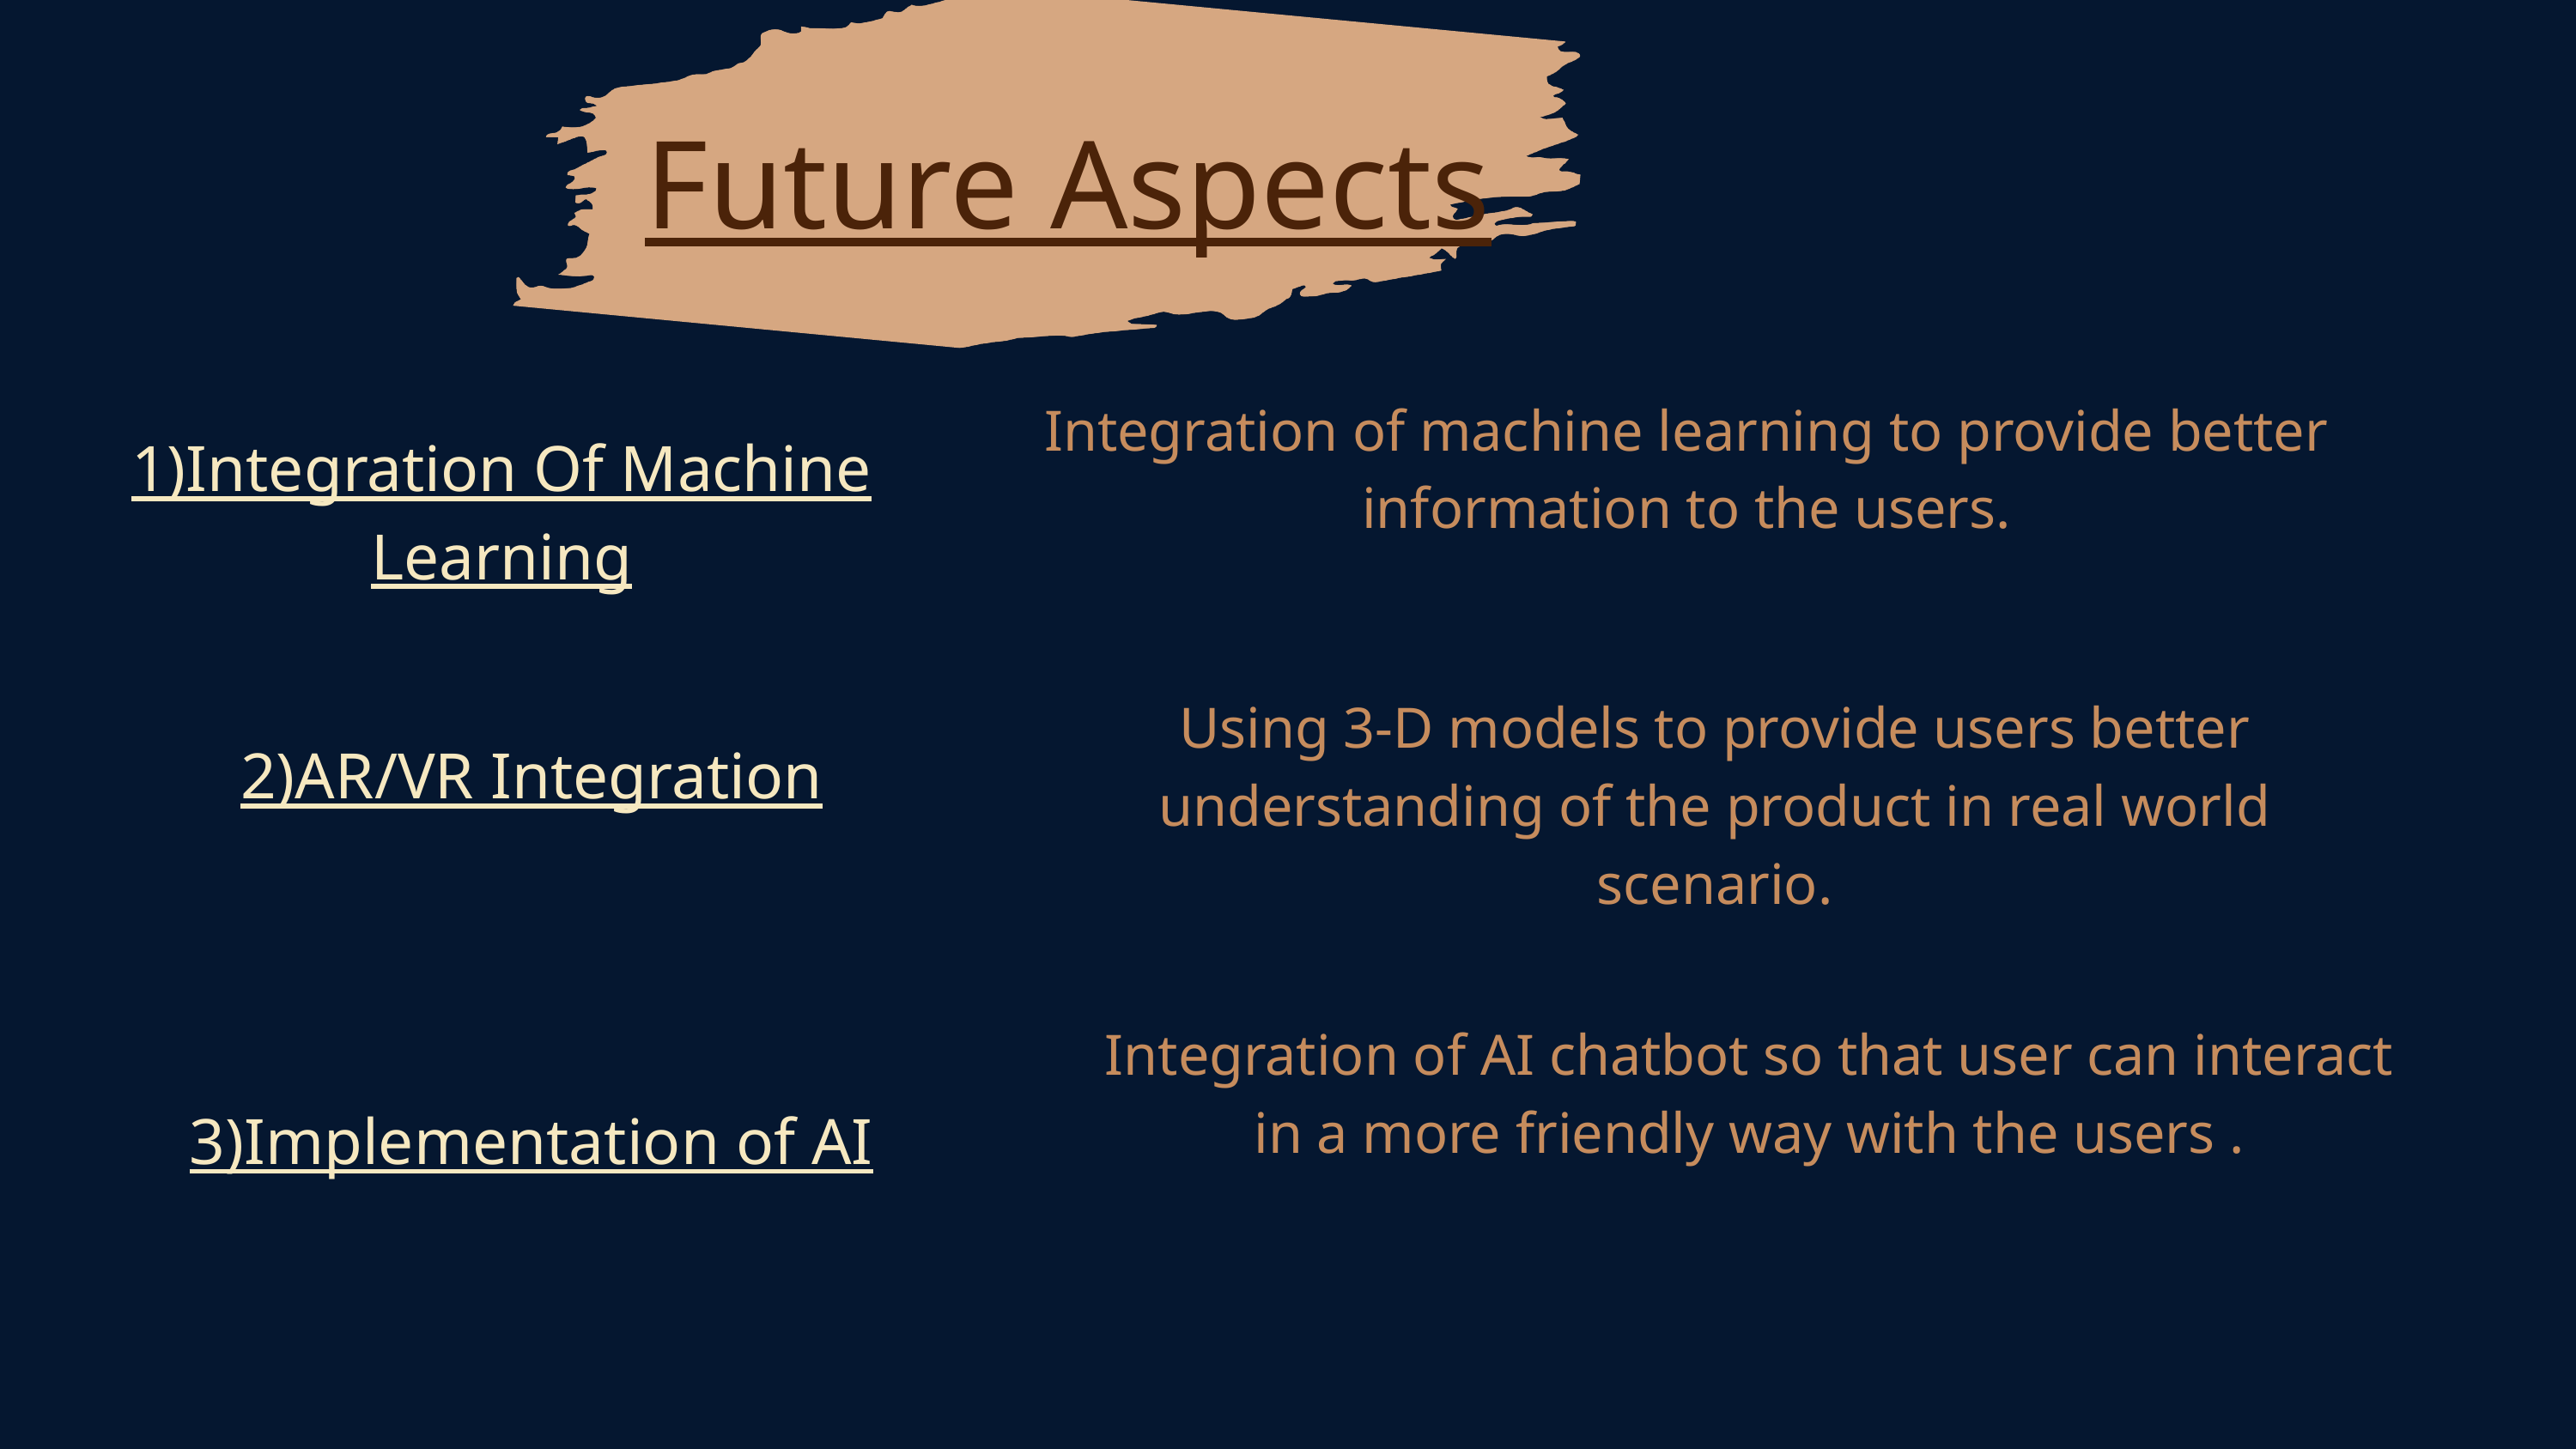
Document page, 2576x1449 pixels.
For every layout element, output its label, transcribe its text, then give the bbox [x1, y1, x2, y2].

text_box [487, 0, 1594, 384]
text_box Integration of machine learning to provide better information to the users. [1040, 384, 2334, 540]
text_box Future Aspects [573, 82, 1564, 253]
text_box 2)AR/VR Integration [70, 724, 993, 812]
text_box 1)Integration Of Machine Learning [39, 416, 964, 592]
text_box 3)Implementation of AI [70, 1088, 993, 1177]
text_box Integration of AI chatbot so that user can interact in a more friendly way with the users . [1103, 1009, 2397, 1165]
text_box Using 3-D models to provide users better understanding of the product in real world scenario. [1068, 682, 2362, 916]
